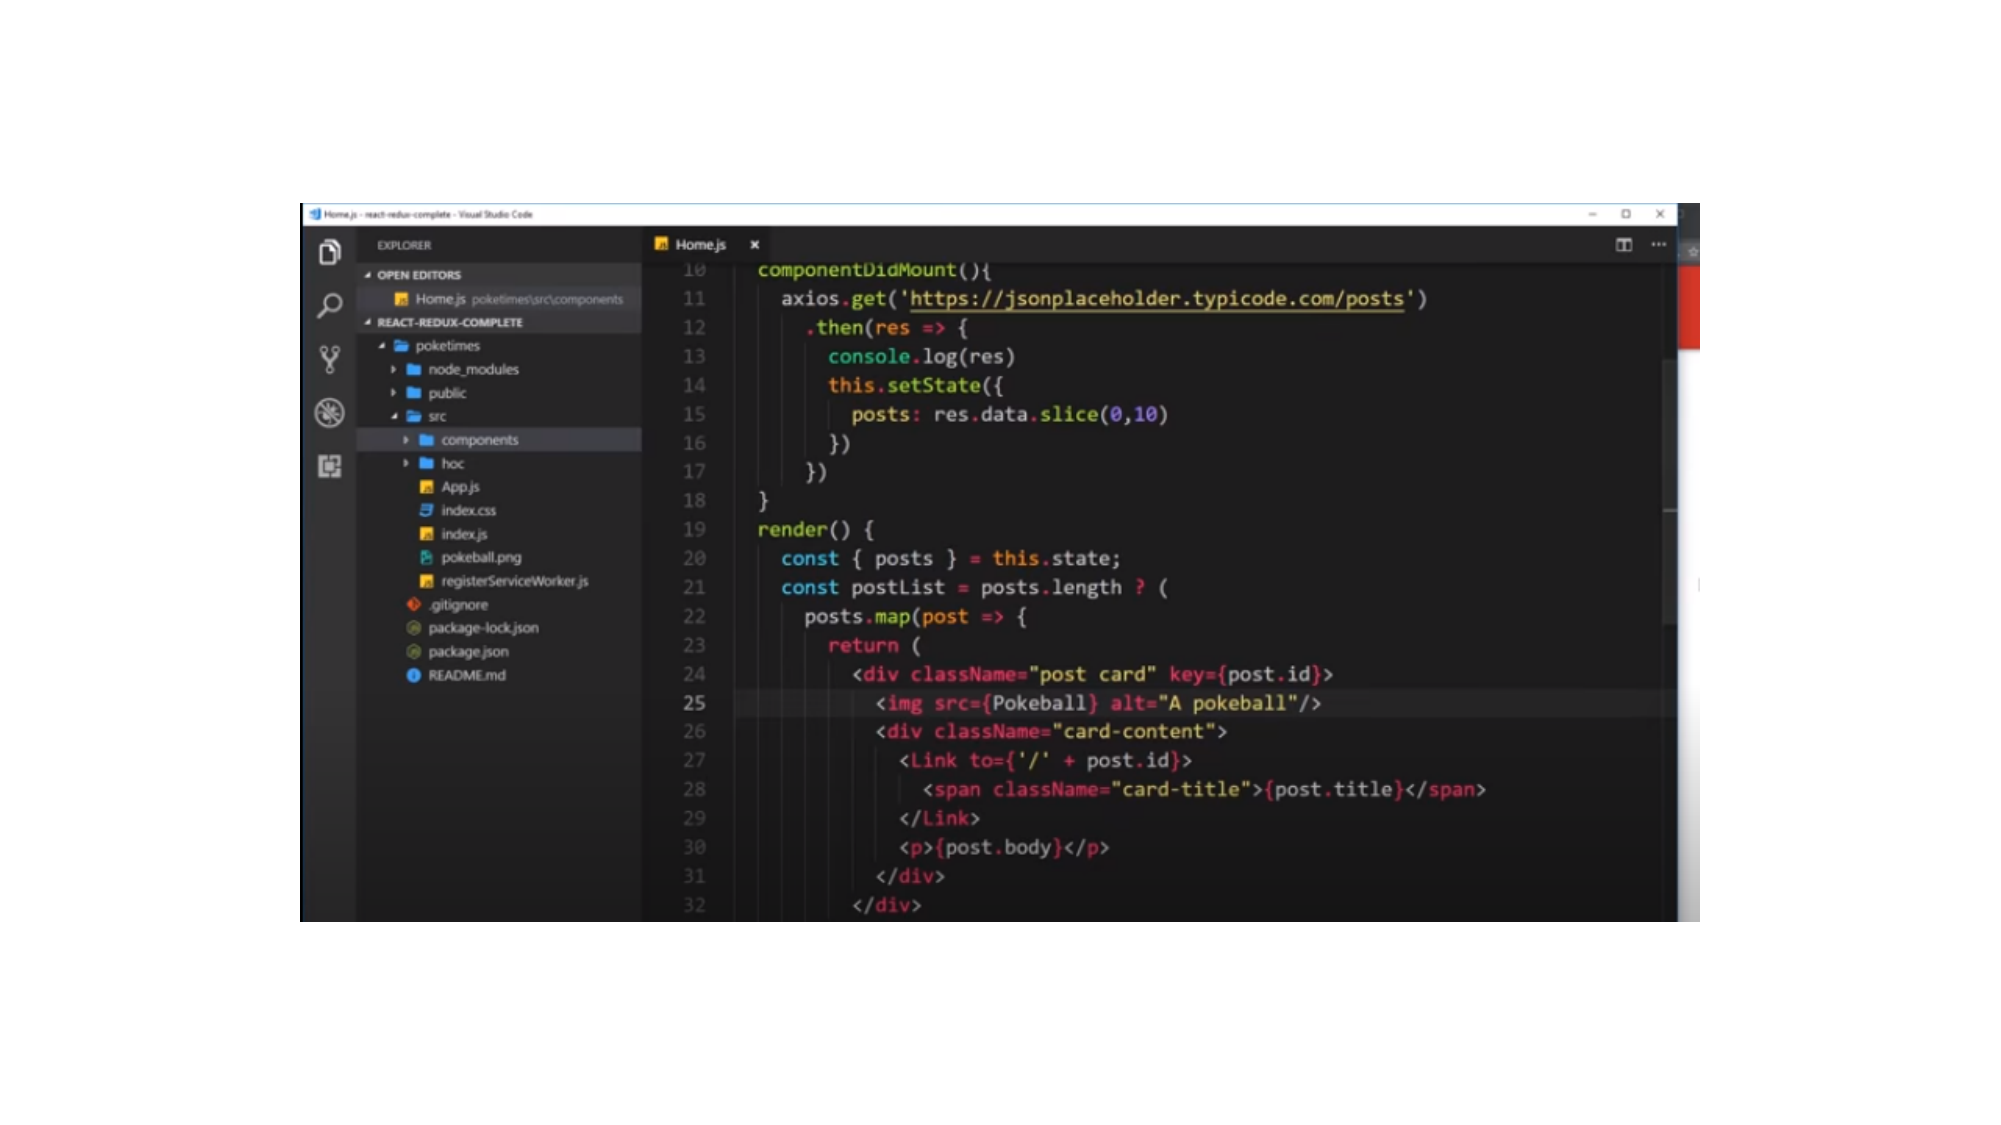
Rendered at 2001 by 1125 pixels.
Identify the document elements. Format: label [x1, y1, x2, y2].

picture [299, 202, 1701, 923]
